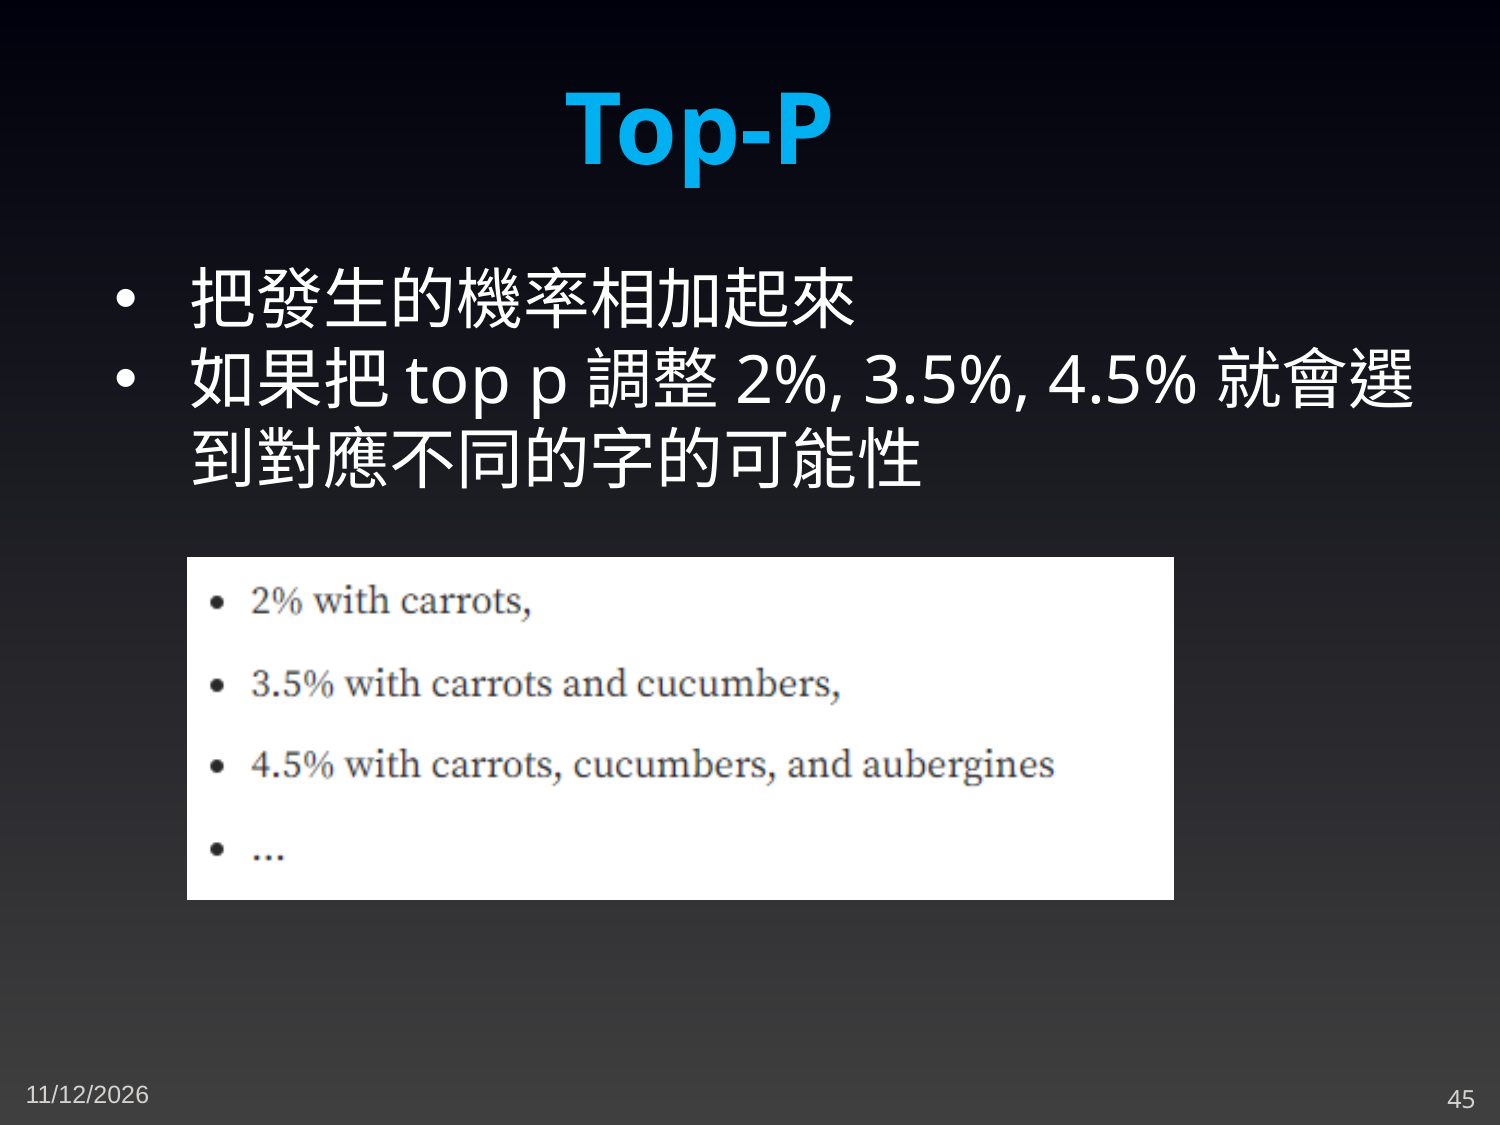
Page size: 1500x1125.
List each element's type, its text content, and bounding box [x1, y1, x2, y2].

text_box Top-P [549, 37, 1250, 200]
text_box 把發生的機率相加起來 如果把top p調整2%, 3.5%, 4.5%就會選到對應不同的字的可能性 [99, 249, 1450, 505]
slide_number 45 [1340, 1075, 1491, 1117]
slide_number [10, 1075, 411, 1117]
picture [187, 557, 1174, 901]
